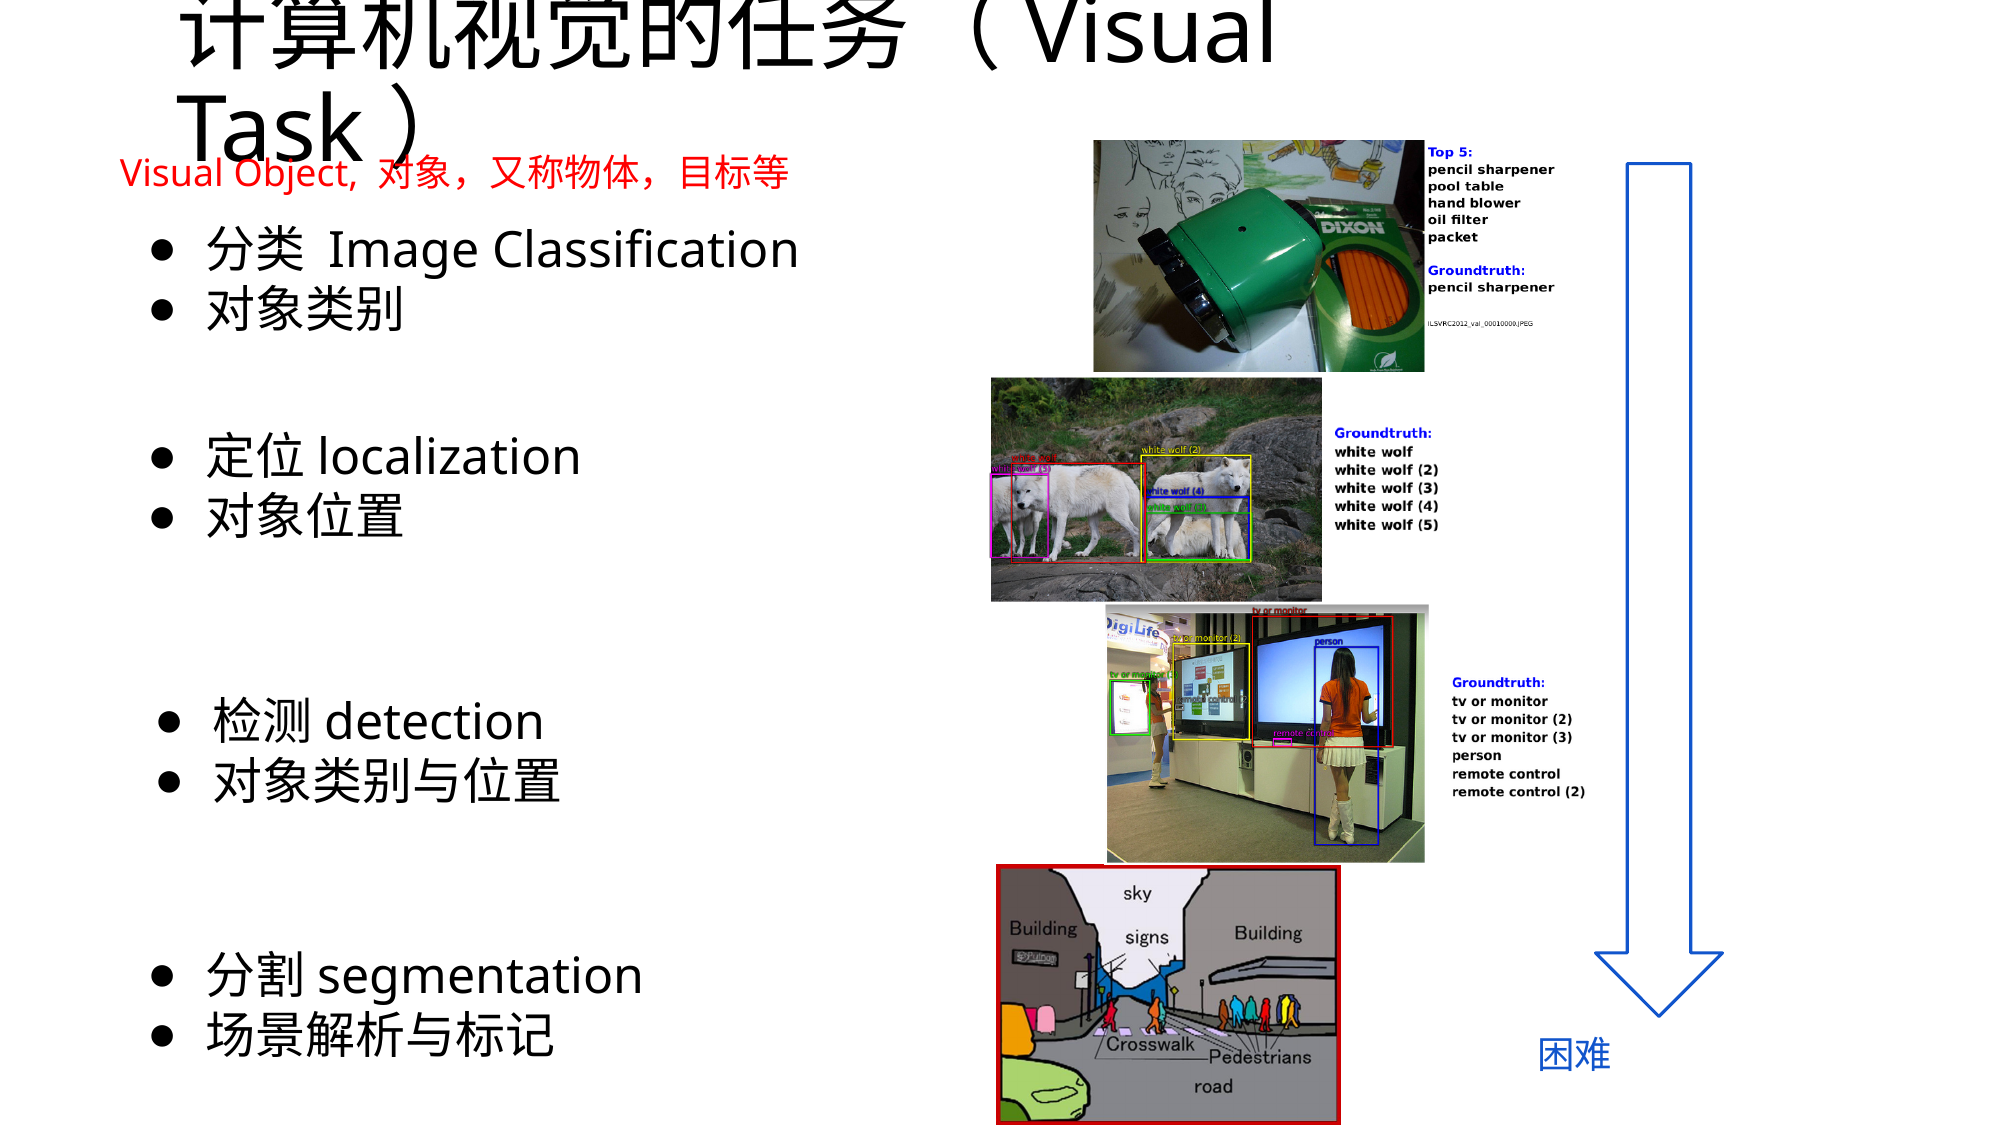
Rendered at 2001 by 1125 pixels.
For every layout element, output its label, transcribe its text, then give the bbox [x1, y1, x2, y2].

text_box 困难 [1503, 1016, 1646, 1092]
picture [989, 377, 1590, 1125]
text_box [1595, 163, 1723, 1017]
text_box 检测detection 对象类别与位置 [122, 674, 766, 865]
picture [1092, 137, 1560, 375]
text_box 分类 Image Classification 对象类别 [115, 202, 922, 364]
text_box 分割segmentation 场景解析与标记 [115, 928, 759, 1092]
text_box 定位localization 对象位置 [115, 409, 759, 571]
title 计算机视觉的任务（Visual Task） [161, 31, 1442, 134]
text_box Visual Object, 对象，又称物体，目标等 [105, 141, 805, 202]
